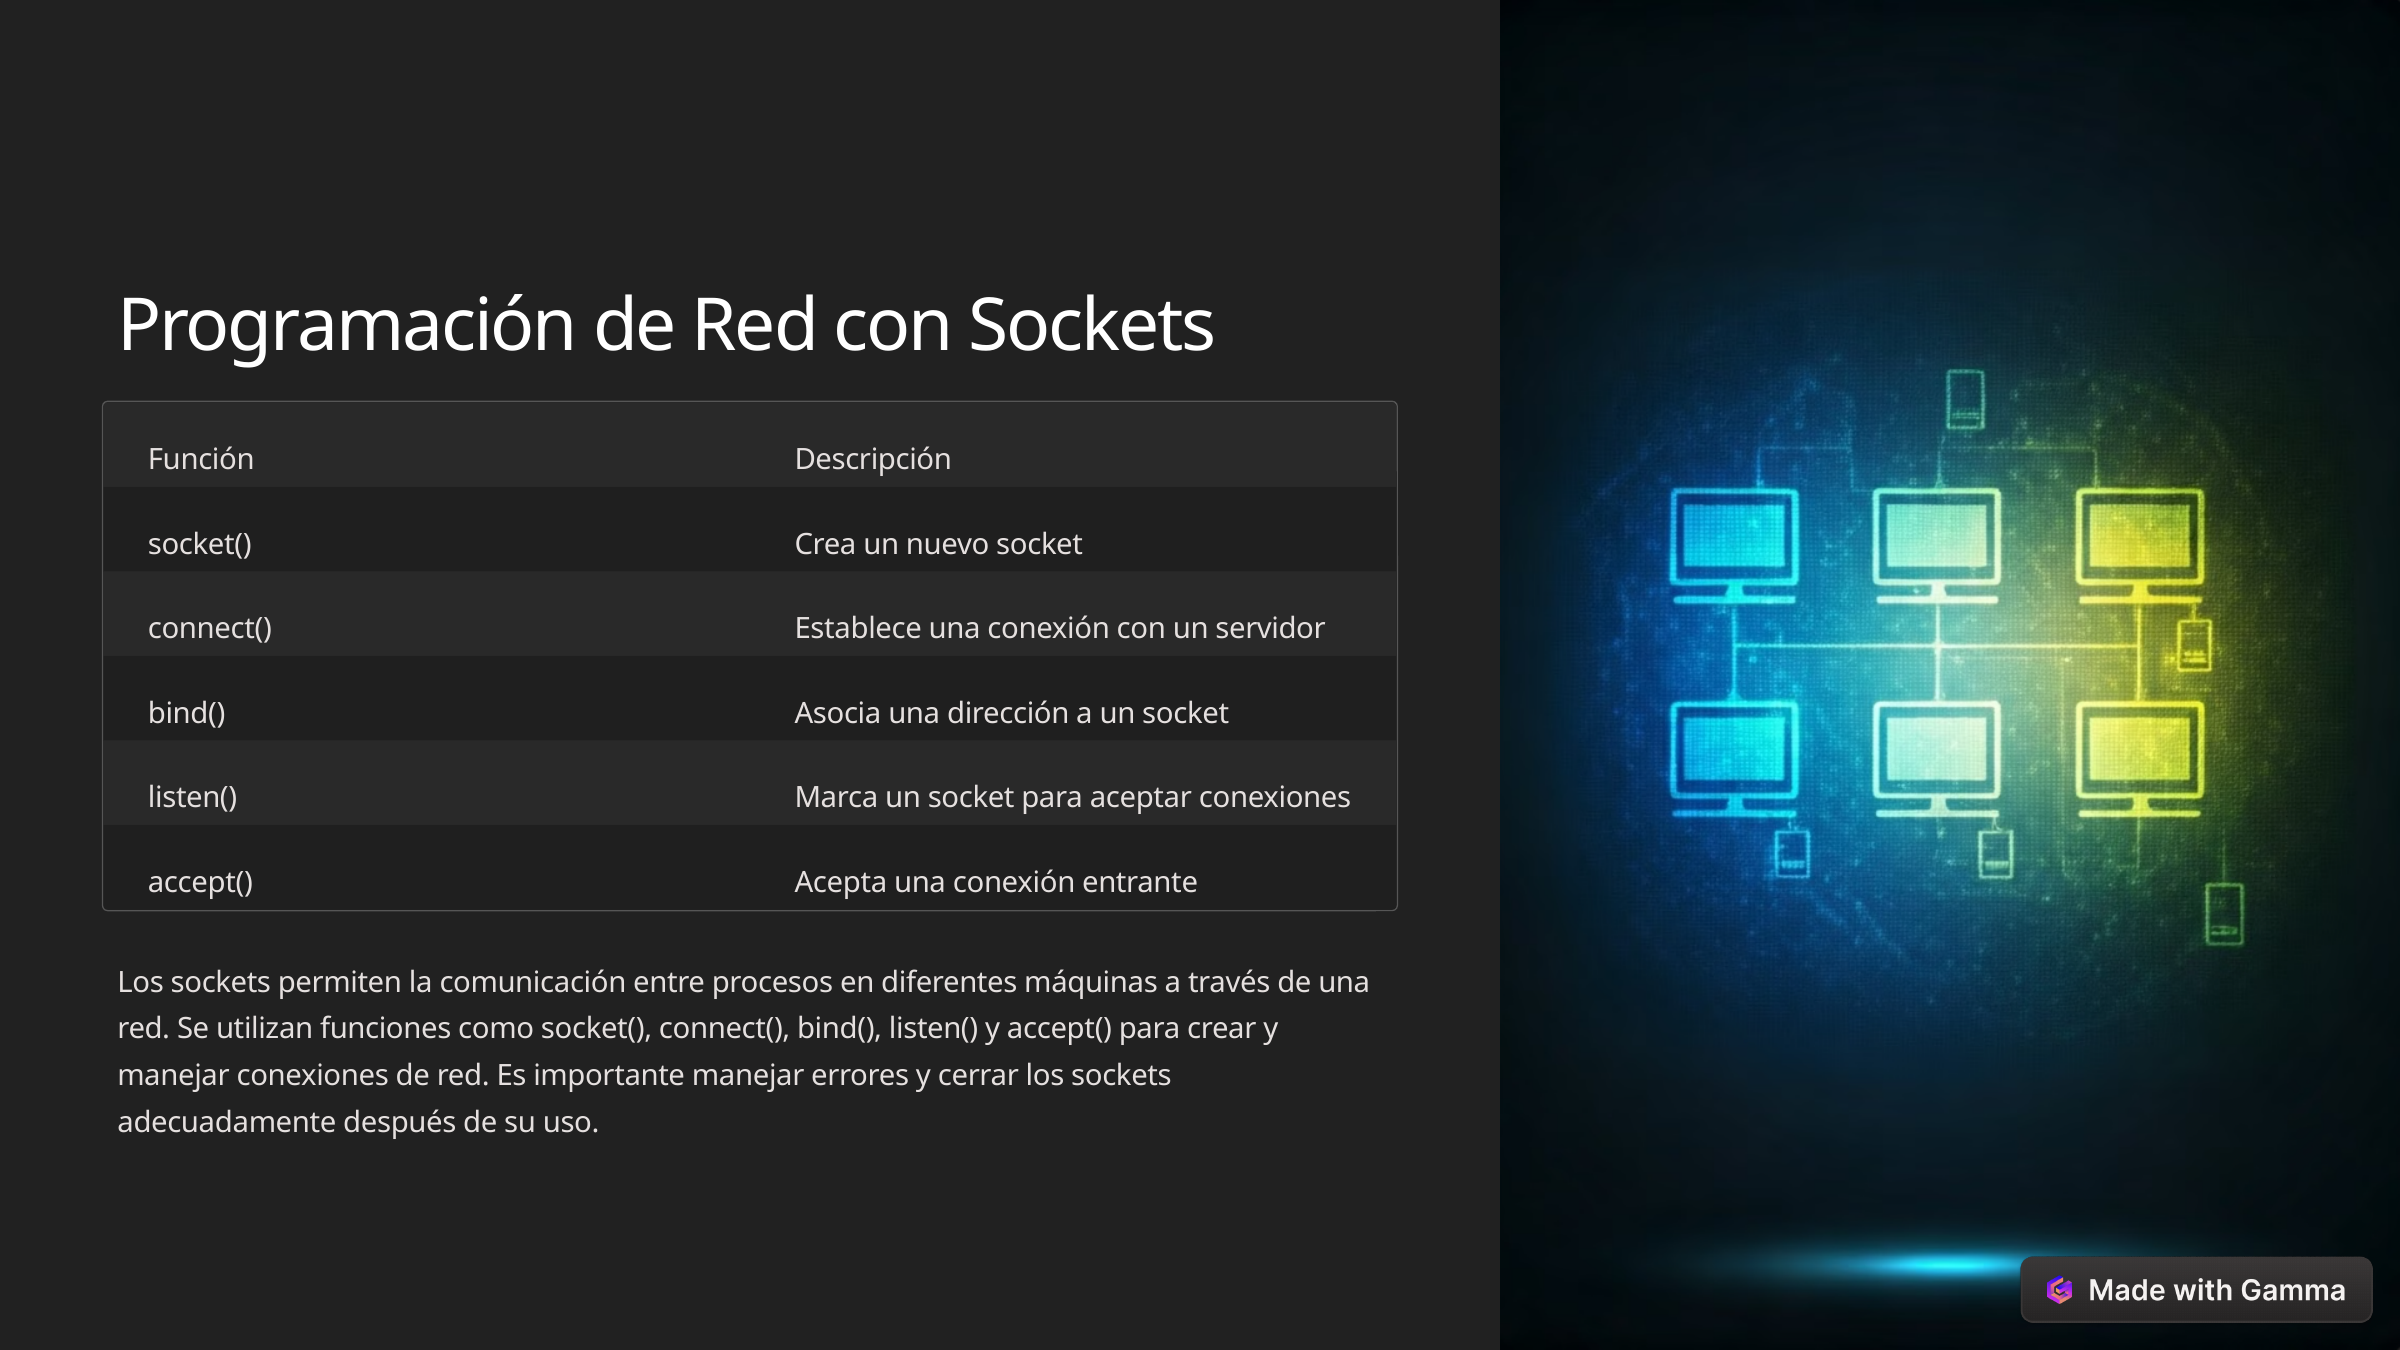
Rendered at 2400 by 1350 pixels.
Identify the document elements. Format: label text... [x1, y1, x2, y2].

text_box Acepta una conexión entrante [779, 843, 1367, 891]
text_box [103, 571, 1397, 655]
text_box [103, 824, 1397, 910]
text_box Los sockets permiten la comunicación entre procesos en diferentes máquinas a través de una red. Se utilizan funciones como socket(), connect(), bind(), listen() y accept() para crear y manejar conexiones de red. Es importante manejar errores y cerrar los sockets adecuadamente después de su uso. [102, 943, 1398, 1085]
text_box Función [133, 421, 721, 469]
text_box [0, 0, 1499, 1350]
text_box connect() [133, 590, 721, 638]
text_box accept() [133, 843, 721, 891]
text_box [103, 740, 1397, 824]
text_box Asocia una dirección a un socket [779, 674, 1367, 722]
text_box Marca un socket para aceptar conexiones [779, 759, 1367, 806]
text_box socket() [133, 505, 721, 553]
text_box bind() [133, 674, 721, 722]
text_box Programación de Red con Sockets [102, 265, 1397, 358]
text_box [103, 655, 1397, 740]
text_box Crea un nuevo socket [779, 505, 1367, 553]
picture [1499, 0, 2400, 1350]
text_box [103, 486, 1397, 571]
text_box Descripción [779, 421, 1367, 469]
text_box listen() [133, 759, 721, 806]
text_box [103, 402, 1397, 486]
text_box Establece una conexión con un servidor [779, 590, 1367, 638]
